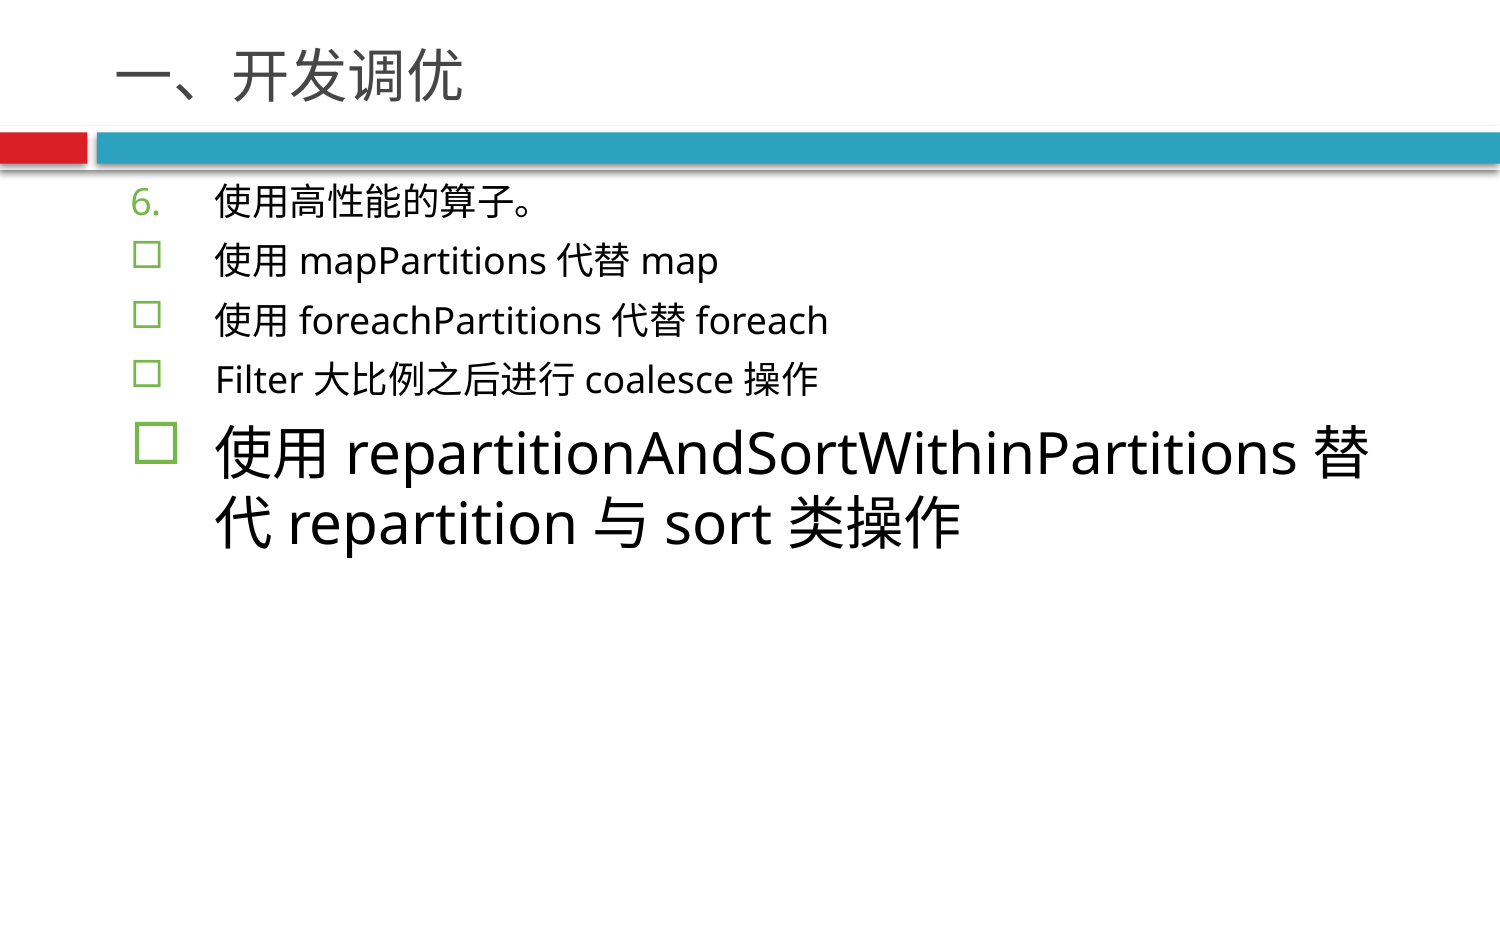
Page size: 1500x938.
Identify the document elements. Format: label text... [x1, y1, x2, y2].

title 一、开发调优 [99, 21, 1438, 127]
list 使用高性能的算子。 使用mapPartitions代替map 使用foreachPartitions代替foreach Filter大比例之后进行coalesce操作 使用repartitionAndSortWithinPartitions替代repartition与sort类操作 [100, 169, 1438, 847]
